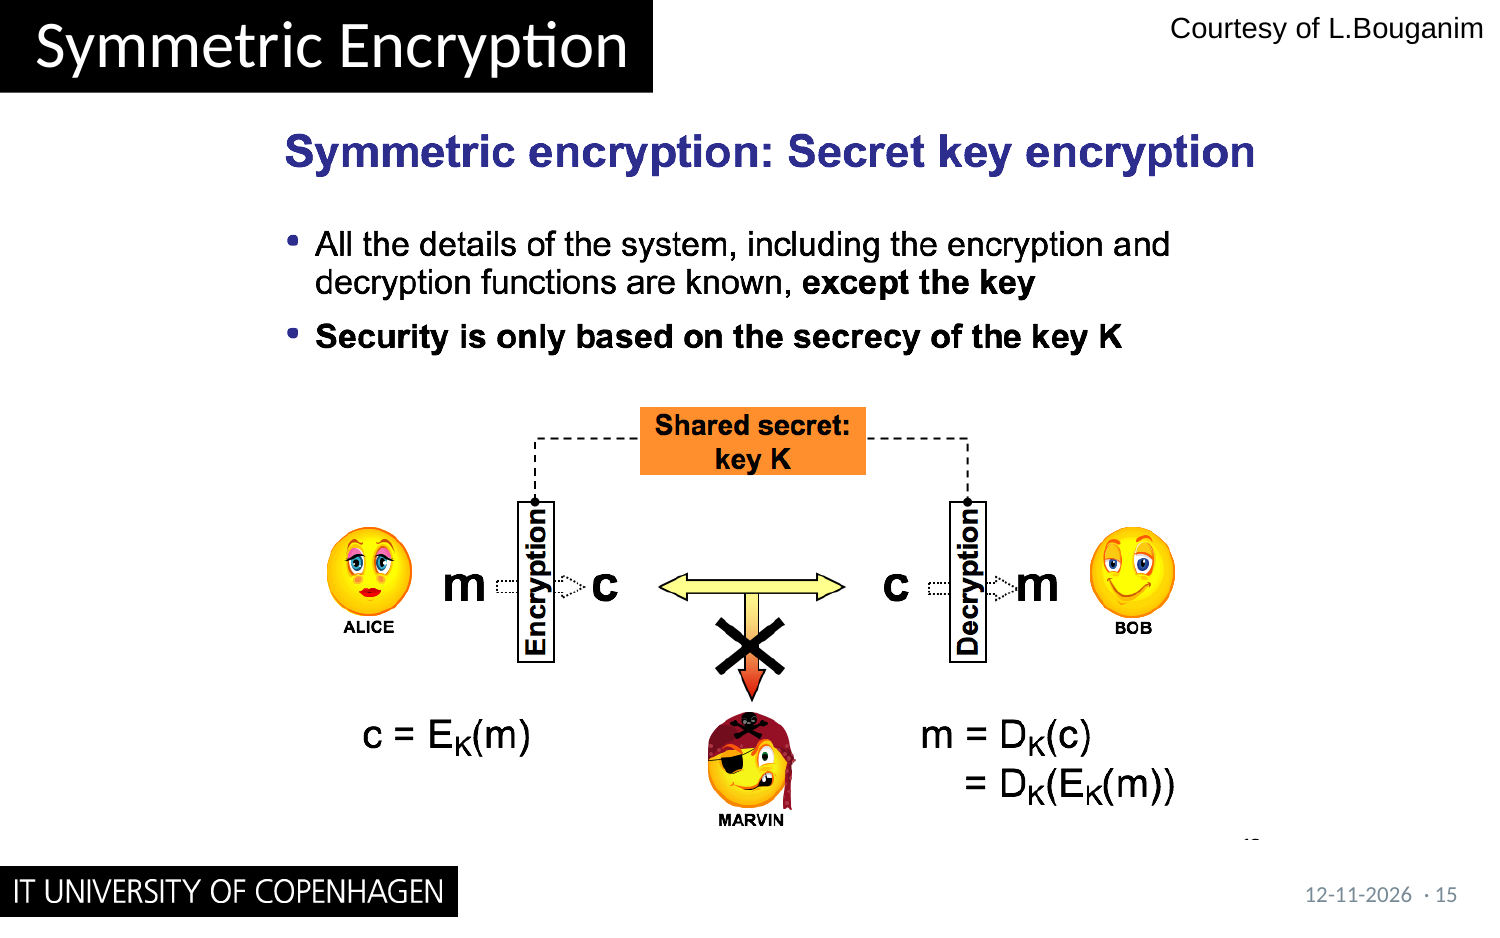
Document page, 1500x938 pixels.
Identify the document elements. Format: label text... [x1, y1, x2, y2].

picture [15, 879, 442, 903]
slide_number · 15 [1423, 868, 1474, 919]
title Symmetric Encryption [0, 0, 654, 93]
text_box Courtesy of L.Bouganim [1155, 1, 1500, 52]
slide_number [1062, 868, 1413, 919]
picture [265, 114, 1268, 840]
